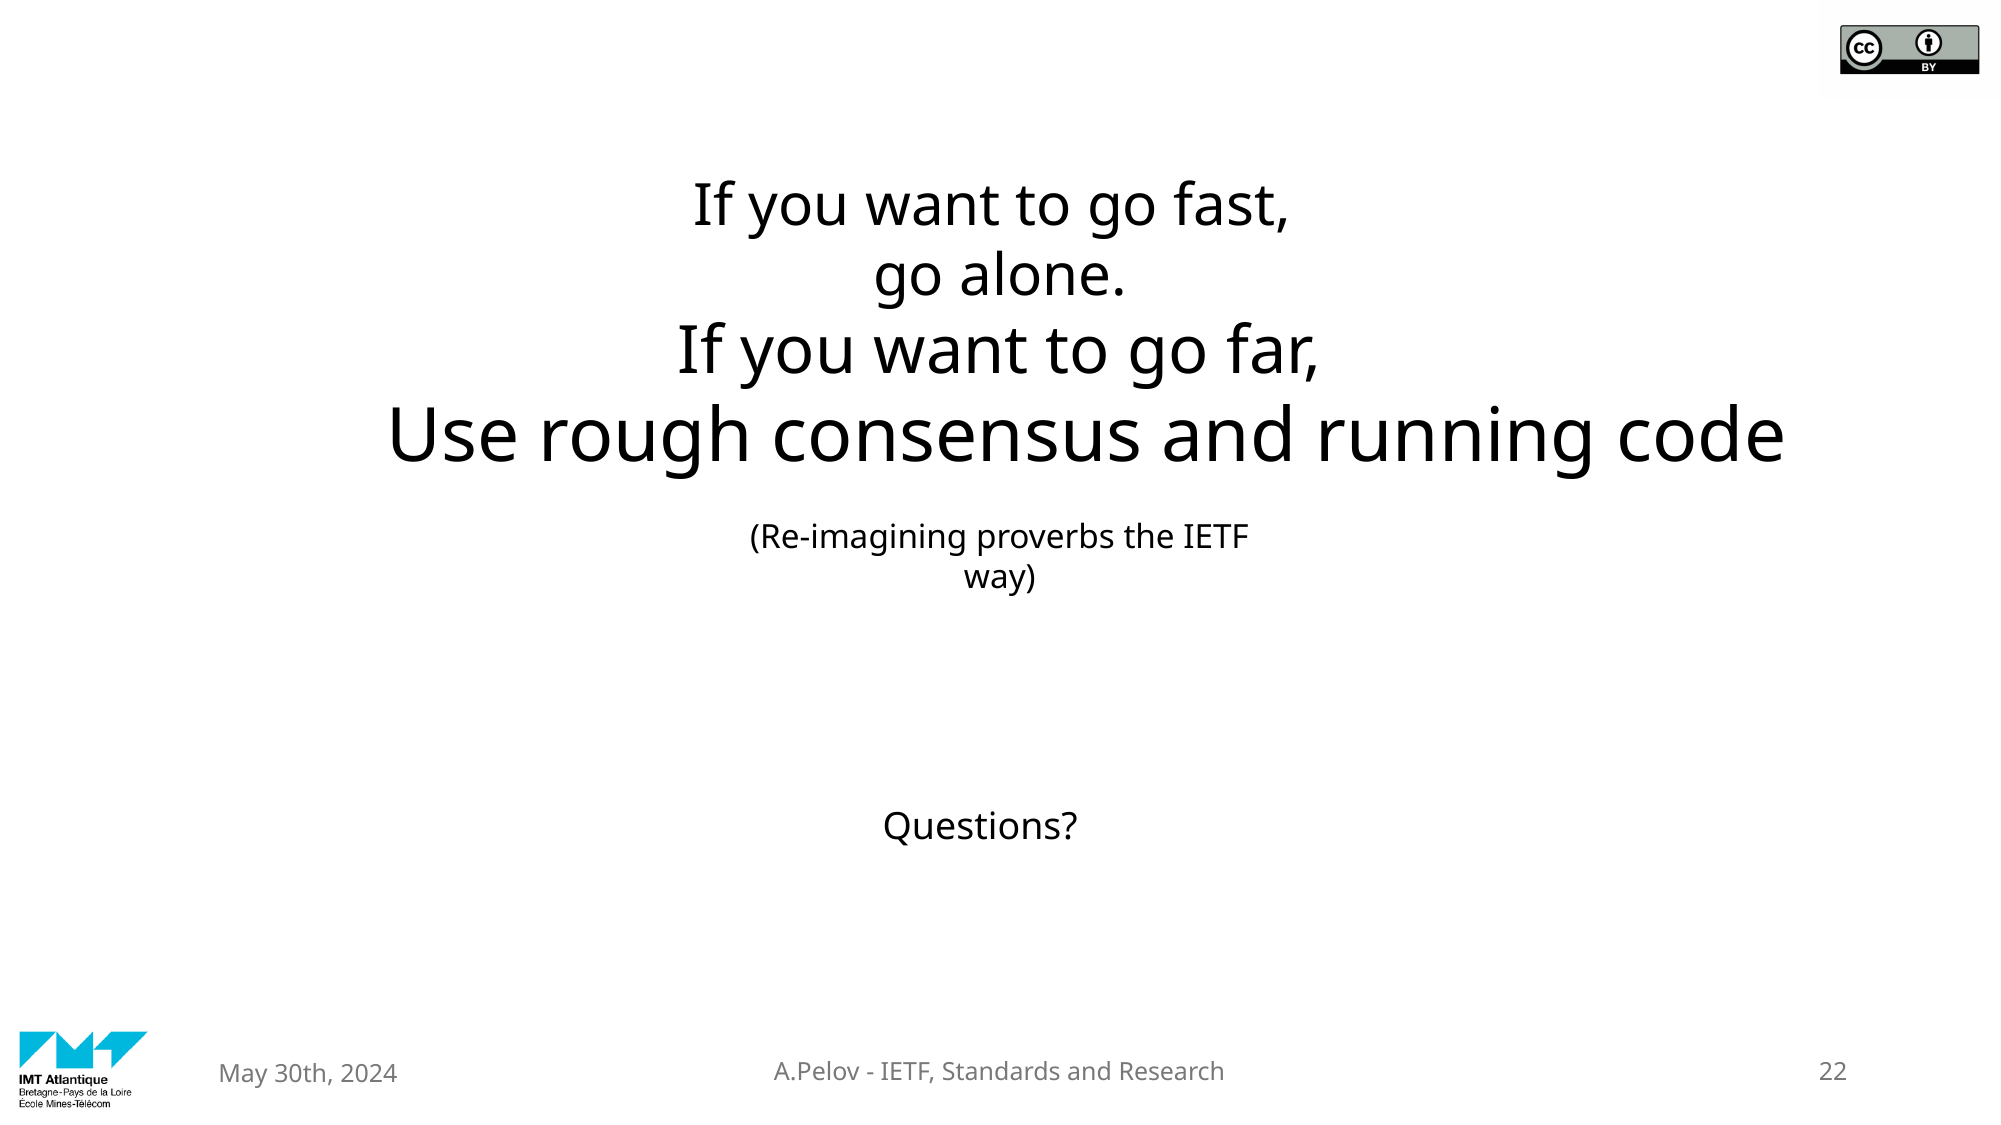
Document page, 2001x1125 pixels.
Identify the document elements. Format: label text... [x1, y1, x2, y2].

picture [1, 1013, 166, 1125]
text_box (Re-imagining proverbs the IETF way) [707, 507, 1293, 603]
picture [1819, 0, 2000, 100]
slide_number 22 [1412, 1042, 1863, 1103]
text_box If you want to go fast, go alone. If you want to go far, [662, 159, 1337, 395]
text_box Use rough consensus and running code [371, 379, 1802, 485]
footer A.Pelov - IETF, Standards and Research [662, 1042, 1338, 1103]
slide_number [203, 1042, 654, 1103]
text_box Questions? [867, 794, 1132, 854]
